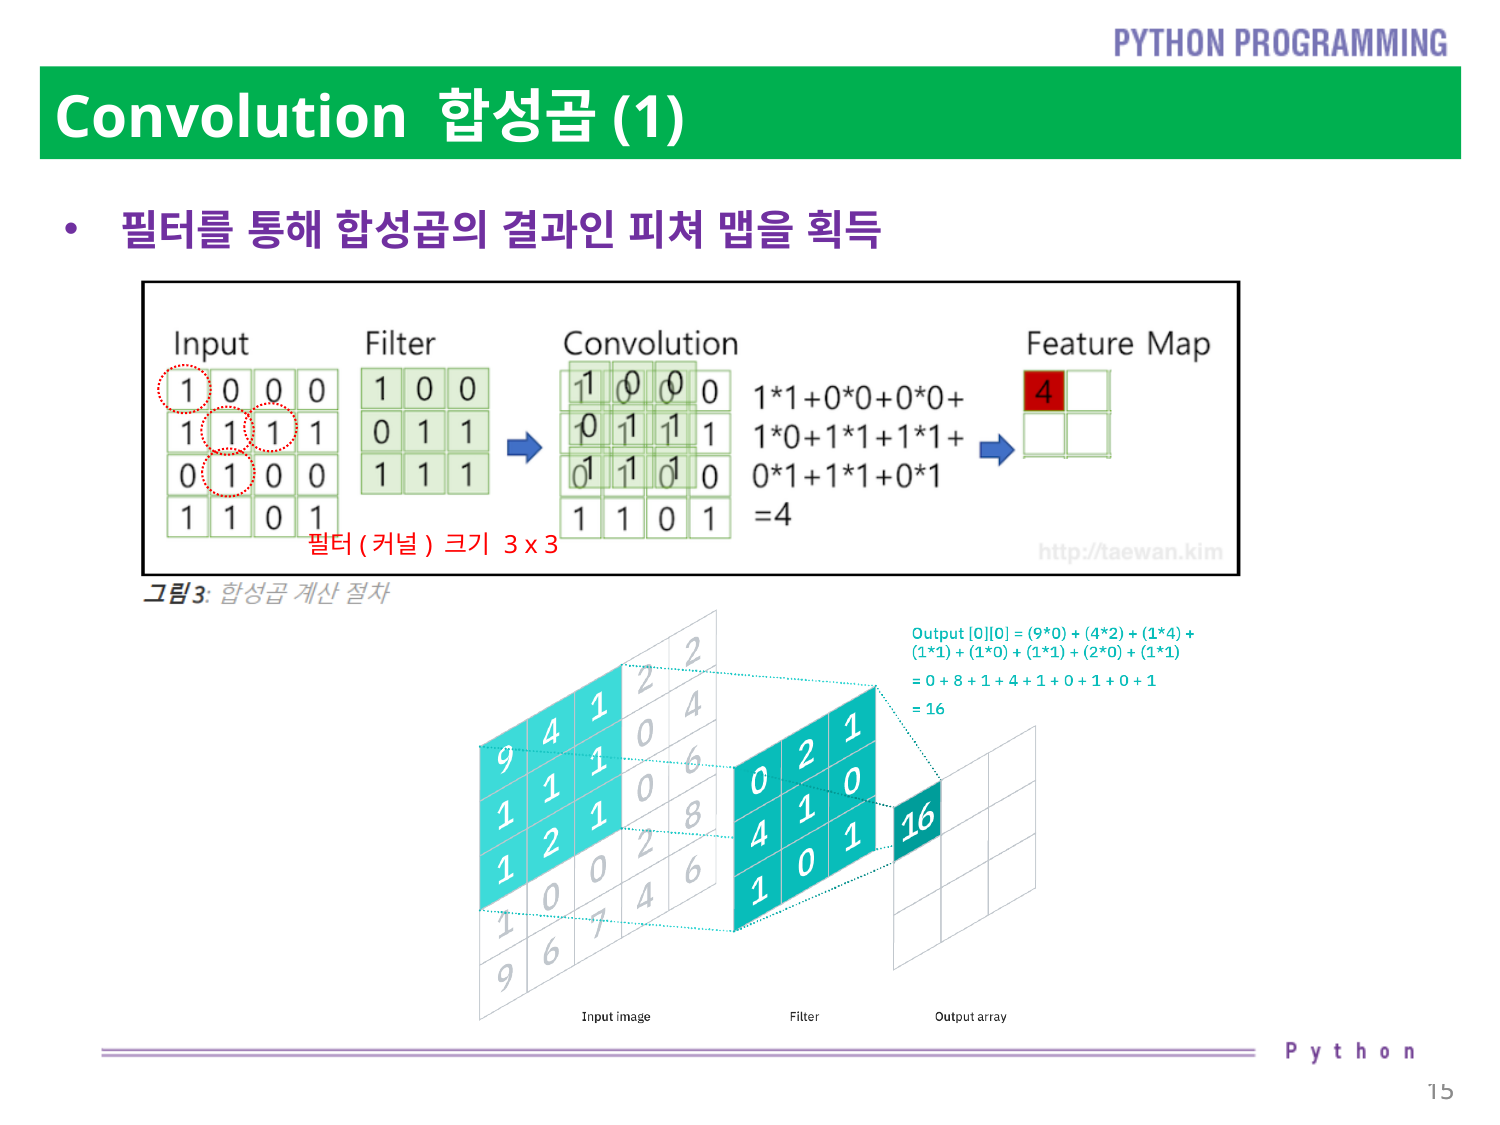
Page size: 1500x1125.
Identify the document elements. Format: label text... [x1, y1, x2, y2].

picture [127, 265, 1255, 1033]
slide_number 15 [1119, 1071, 1470, 1112]
picture [1106, 13, 1462, 66]
title Convolution 합성곱(1) [39, 76, 1444, 152]
list 필터를 통해 합성곱의 결과인 피쳐 맵을 획득 [48, 195, 1461, 1041]
picture [18, 1020, 1483, 1084]
